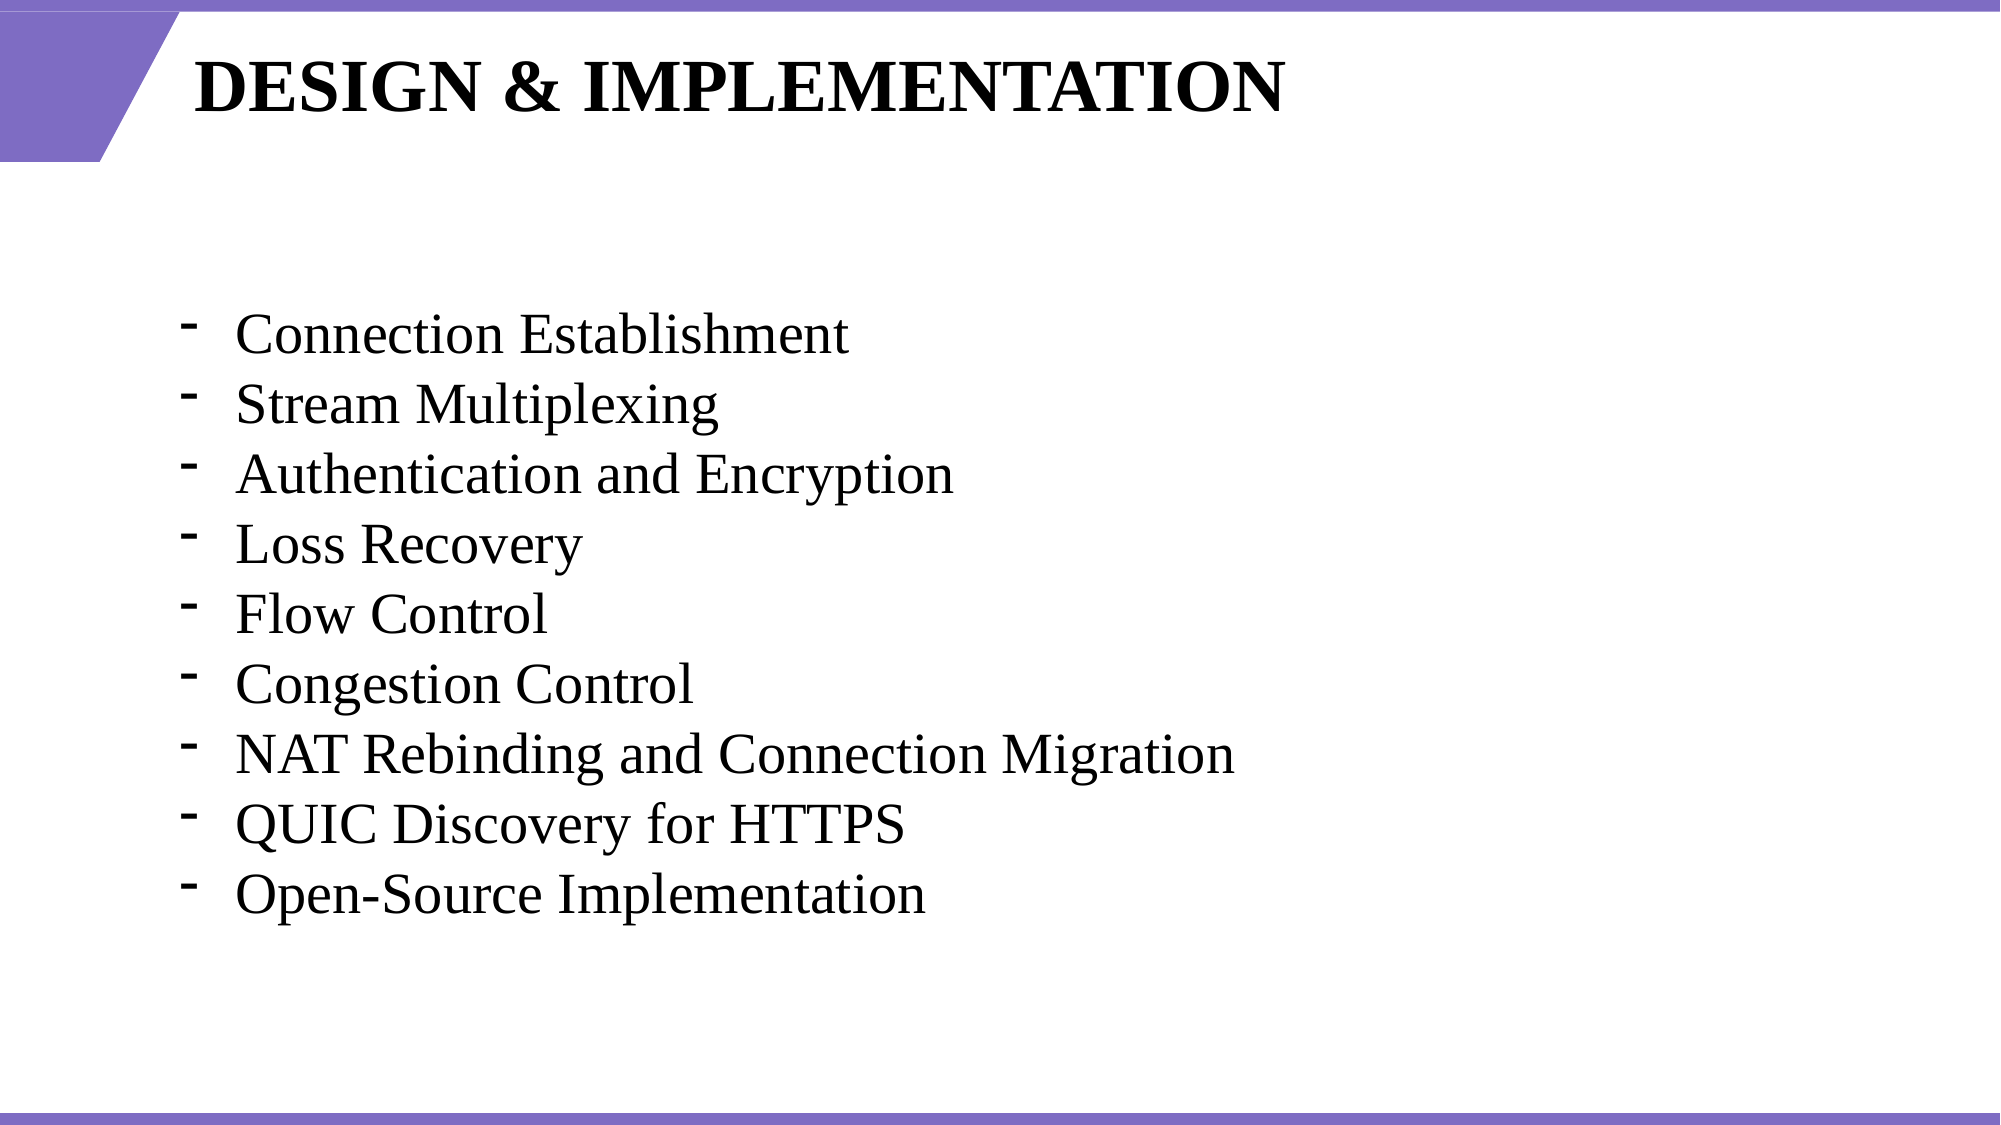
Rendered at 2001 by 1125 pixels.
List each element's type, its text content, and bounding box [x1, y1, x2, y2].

title DESIGN & IMPLEMENTATION [179, 11, 1863, 162]
text_box Connection Establishment Stream Multiplexing Authentication and Encryption Loss Recovery Flow Control Congestion Control NAT Rebinding and Connection Migration QUIC Discovery for HTTPS Open-Source Implementation [164, 287, 1863, 933]
